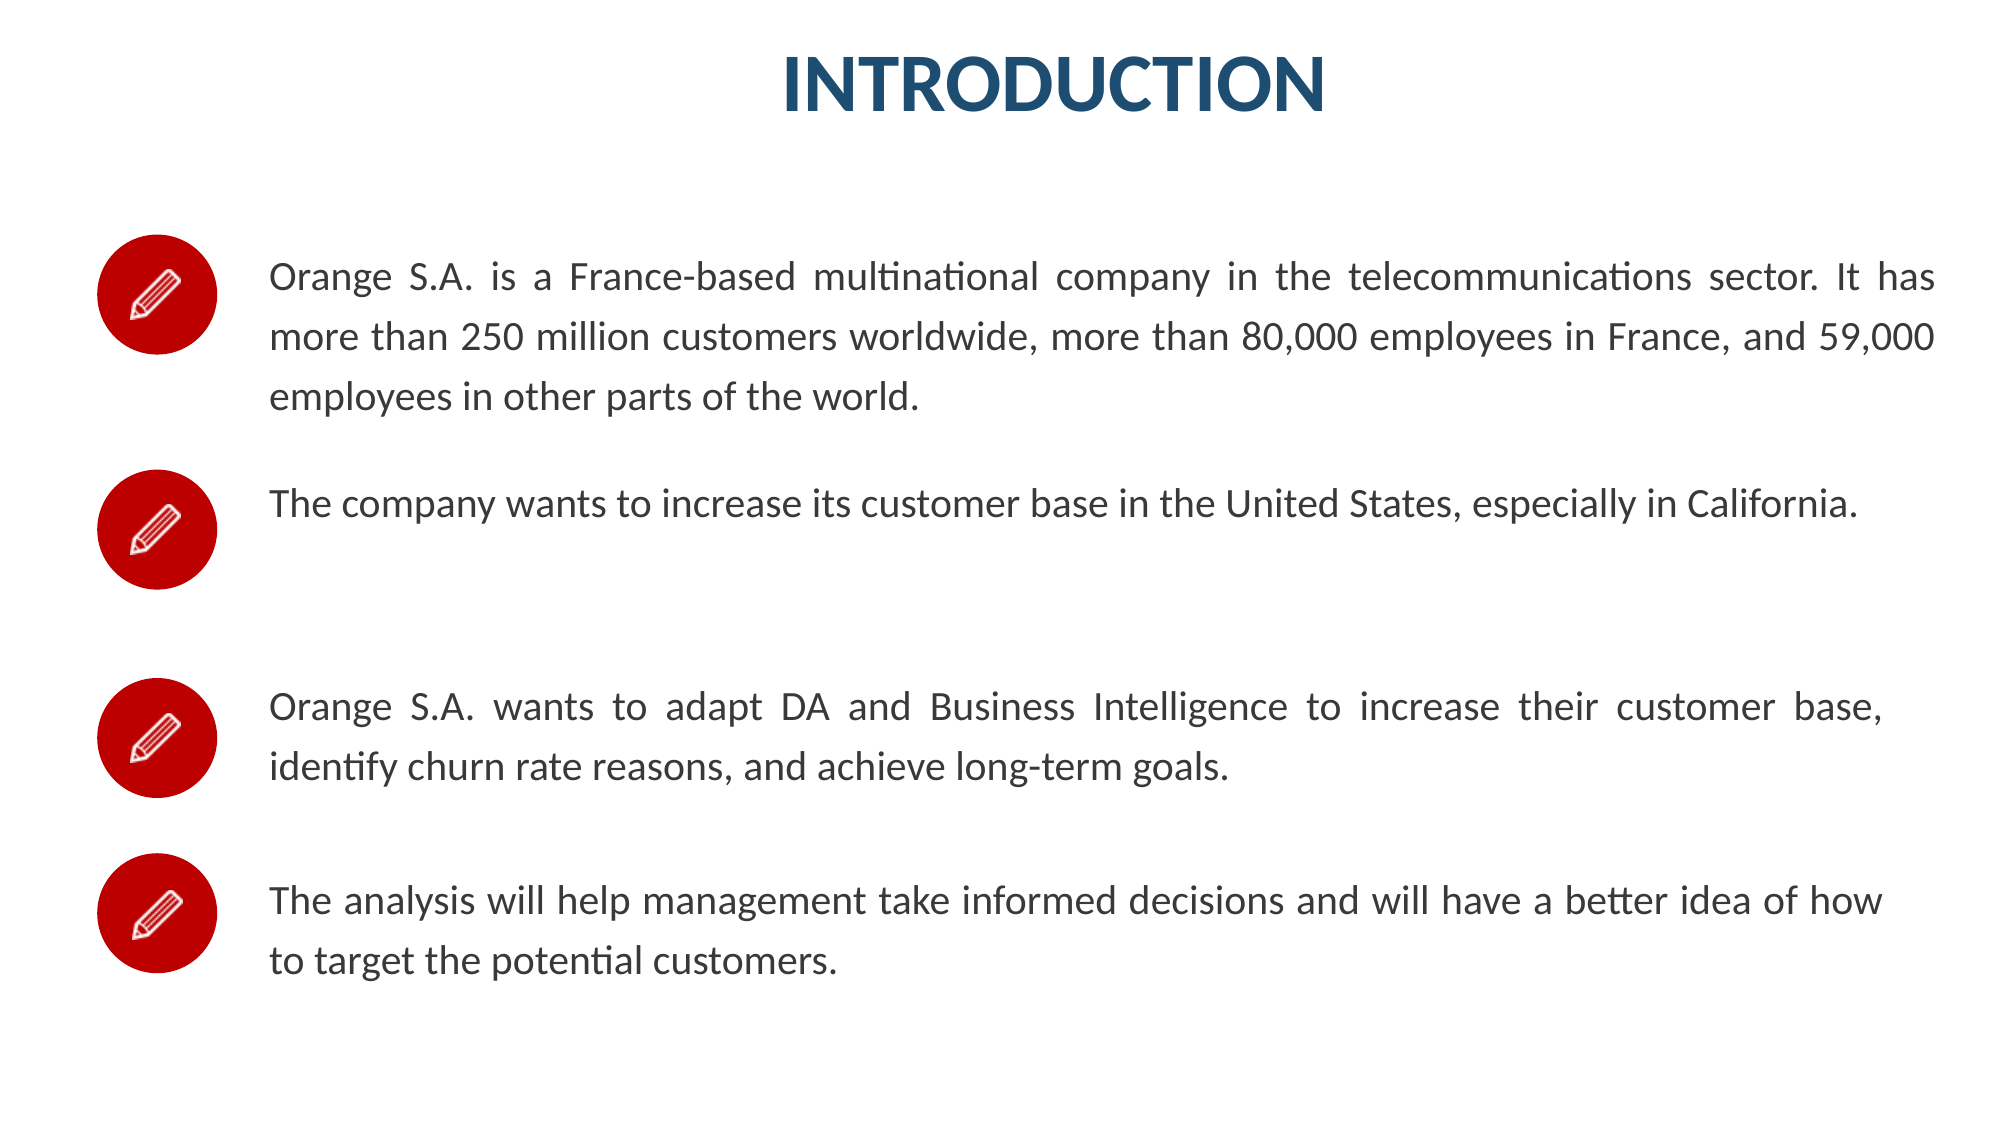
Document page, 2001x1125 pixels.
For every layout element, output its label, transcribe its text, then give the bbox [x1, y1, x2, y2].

text_box Orange S.A. wants to adapt DA and Business Intelligence to increase their customer base, identify churn rate reasons, and achieve long-term goals. [251, 659, 1903, 798]
text_box Orange S.A. is a France-based multinational company in the telecommunications sector. It has more than 250 million customers worldwide, more than 80,000 employees in France, and 59,000 employees in other parts of the world. [251, 229, 1955, 428]
picture [130, 504, 181, 555]
text_box The company wants to increase its customer base in the United States, especially in California. [251, 456, 1903, 535]
text_box [96, 852, 219, 975]
picture [132, 890, 183, 941]
text_box [96, 676, 219, 800]
picture [130, 713, 181, 764]
picture [130, 269, 181, 320]
text_box The analysis will help management take informed decisions and will have a better idea of how to target the potential customers. [251, 853, 1903, 992]
text_box [96, 468, 219, 591]
text_box INTRODUCTION [115, 21, 1938, 136]
text_box [96, 233, 219, 356]
